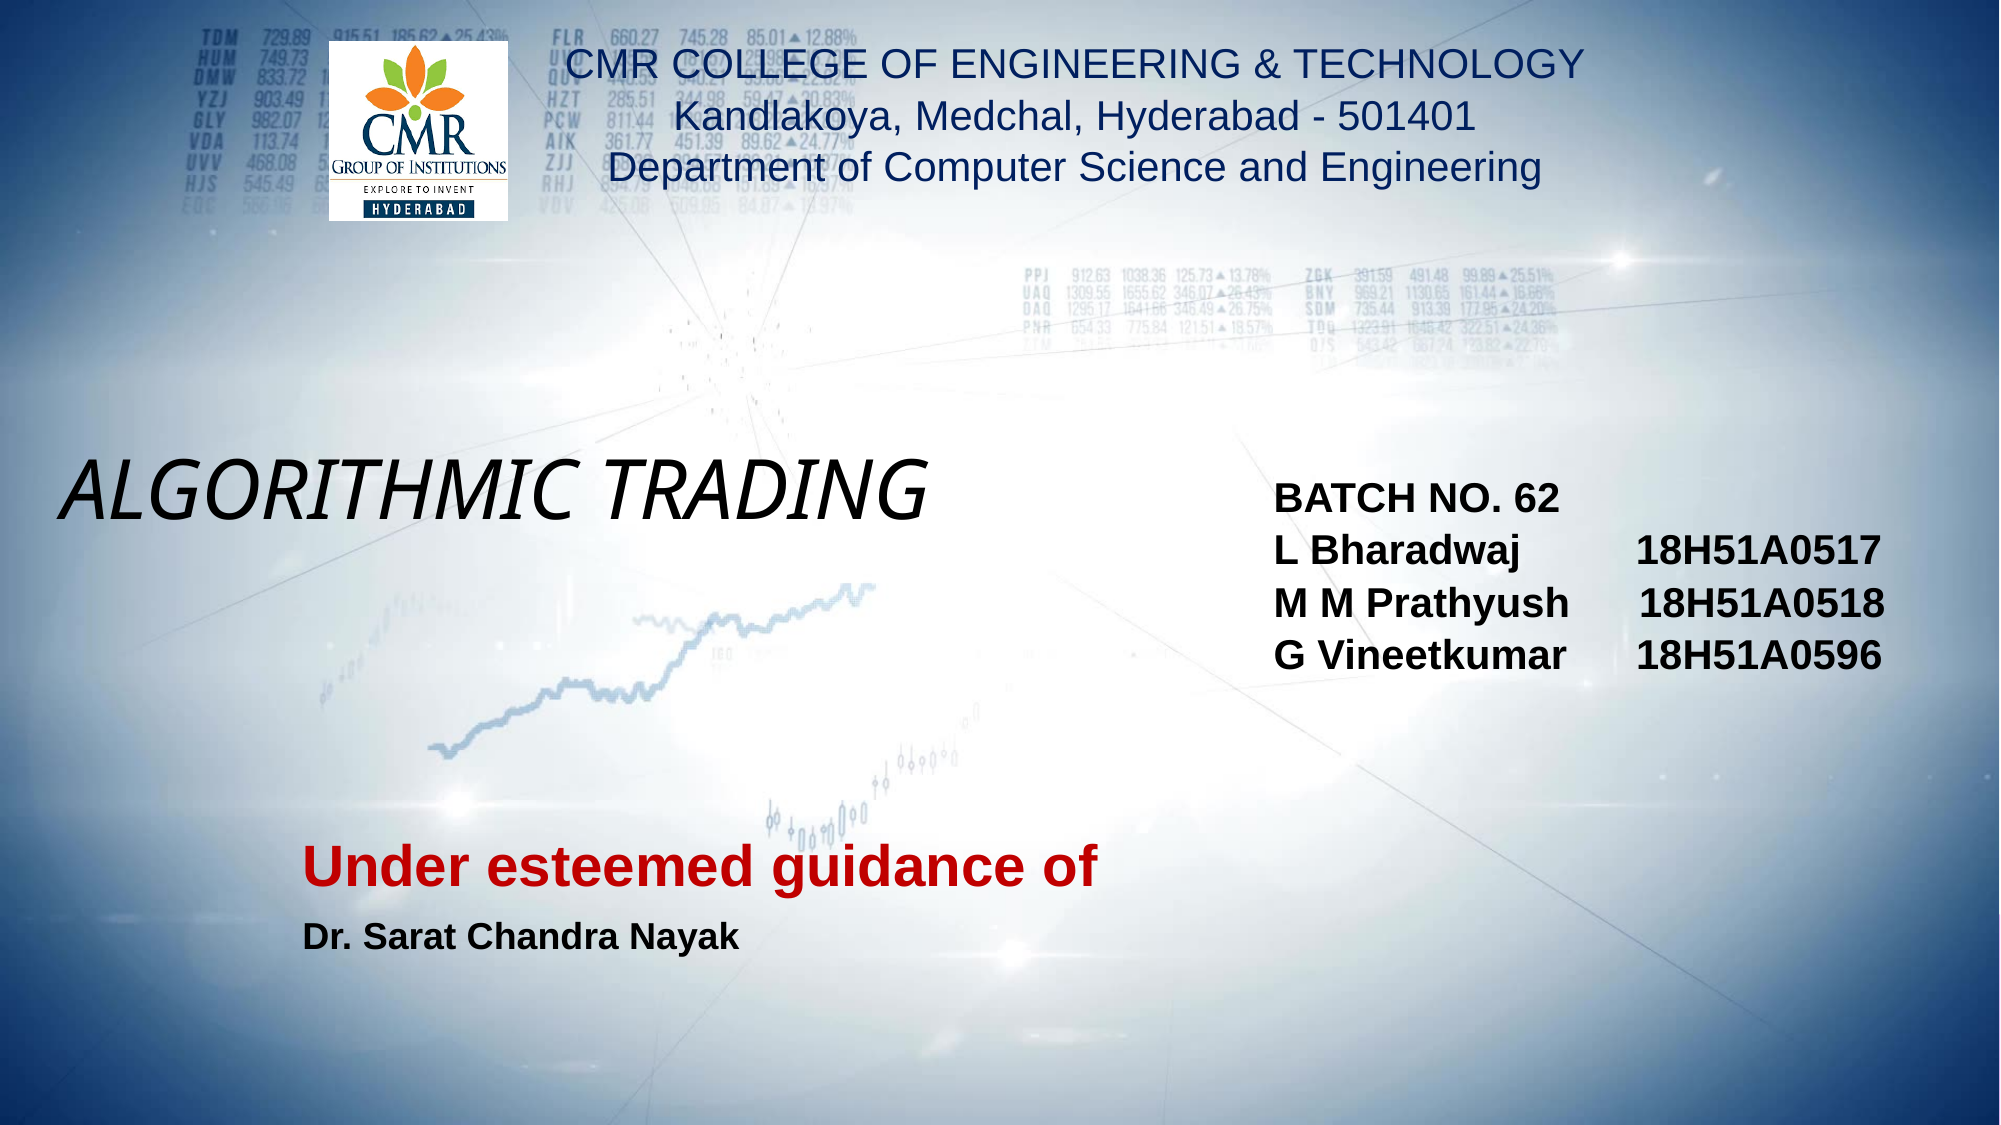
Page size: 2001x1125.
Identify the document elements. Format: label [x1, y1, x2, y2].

picture [329, 41, 508, 221]
text_box [0, 0, 2000, 1125]
